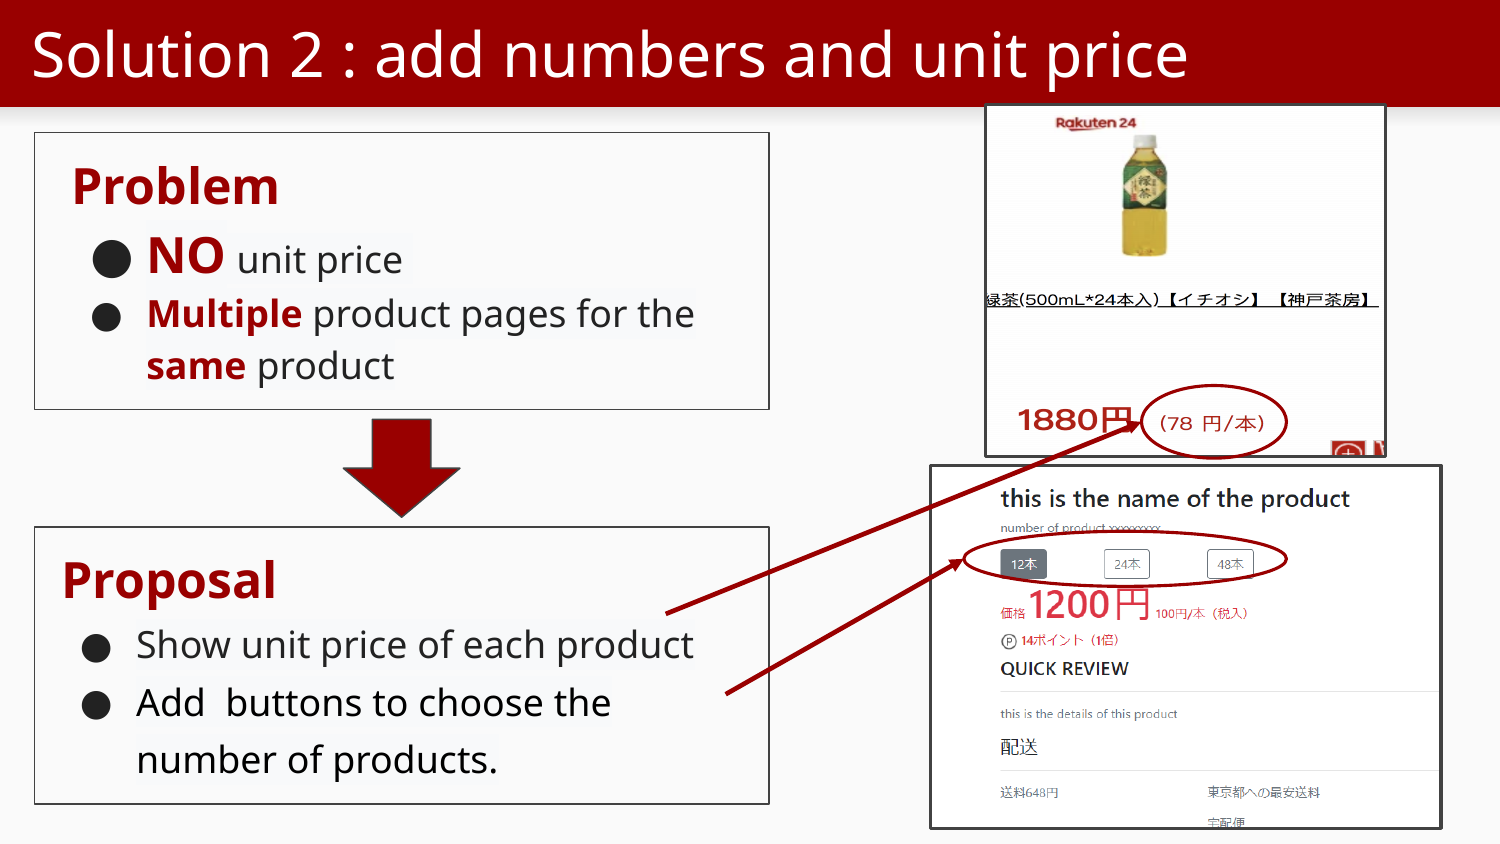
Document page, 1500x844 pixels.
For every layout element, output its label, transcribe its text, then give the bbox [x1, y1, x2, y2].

picture [986, 105, 1385, 455]
picture [931, 466, 1440, 827]
title Solution 2 : add numbers and unit price [16, 2, 1464, 102]
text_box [725, 558, 965, 695]
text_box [34, 132, 770, 805]
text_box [665, 421, 1142, 615]
